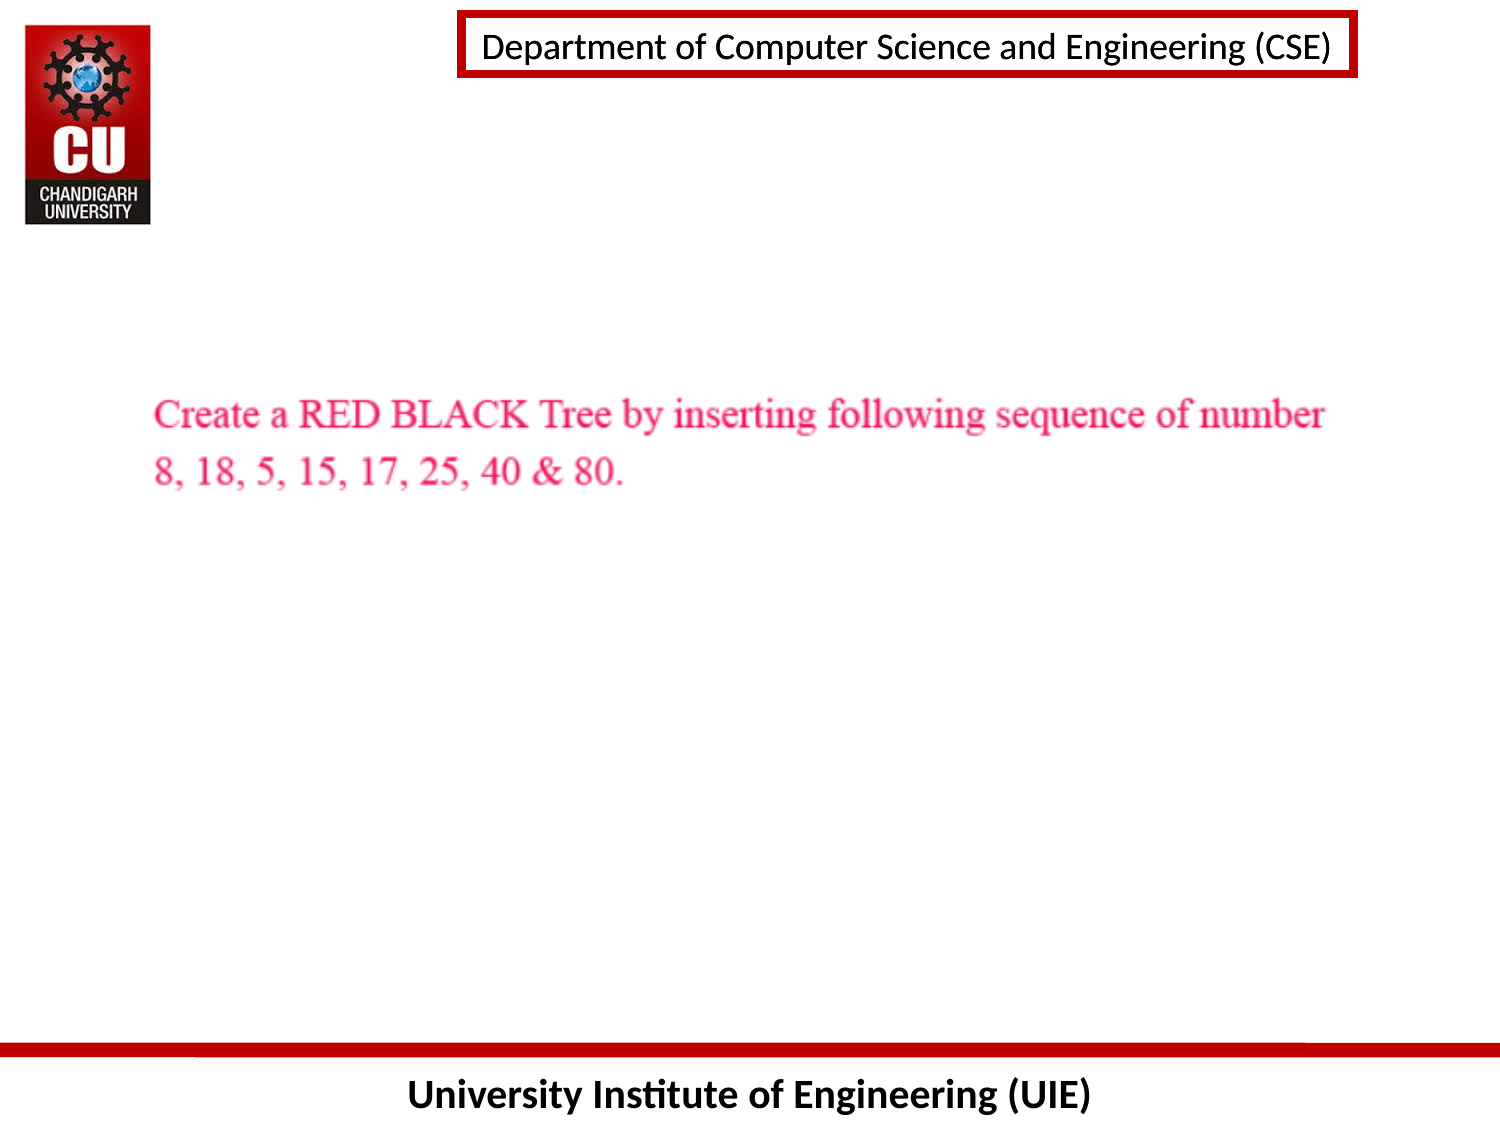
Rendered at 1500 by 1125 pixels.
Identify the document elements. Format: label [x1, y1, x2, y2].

picture [24, 24, 151, 225]
picture [112, 387, 1388, 524]
